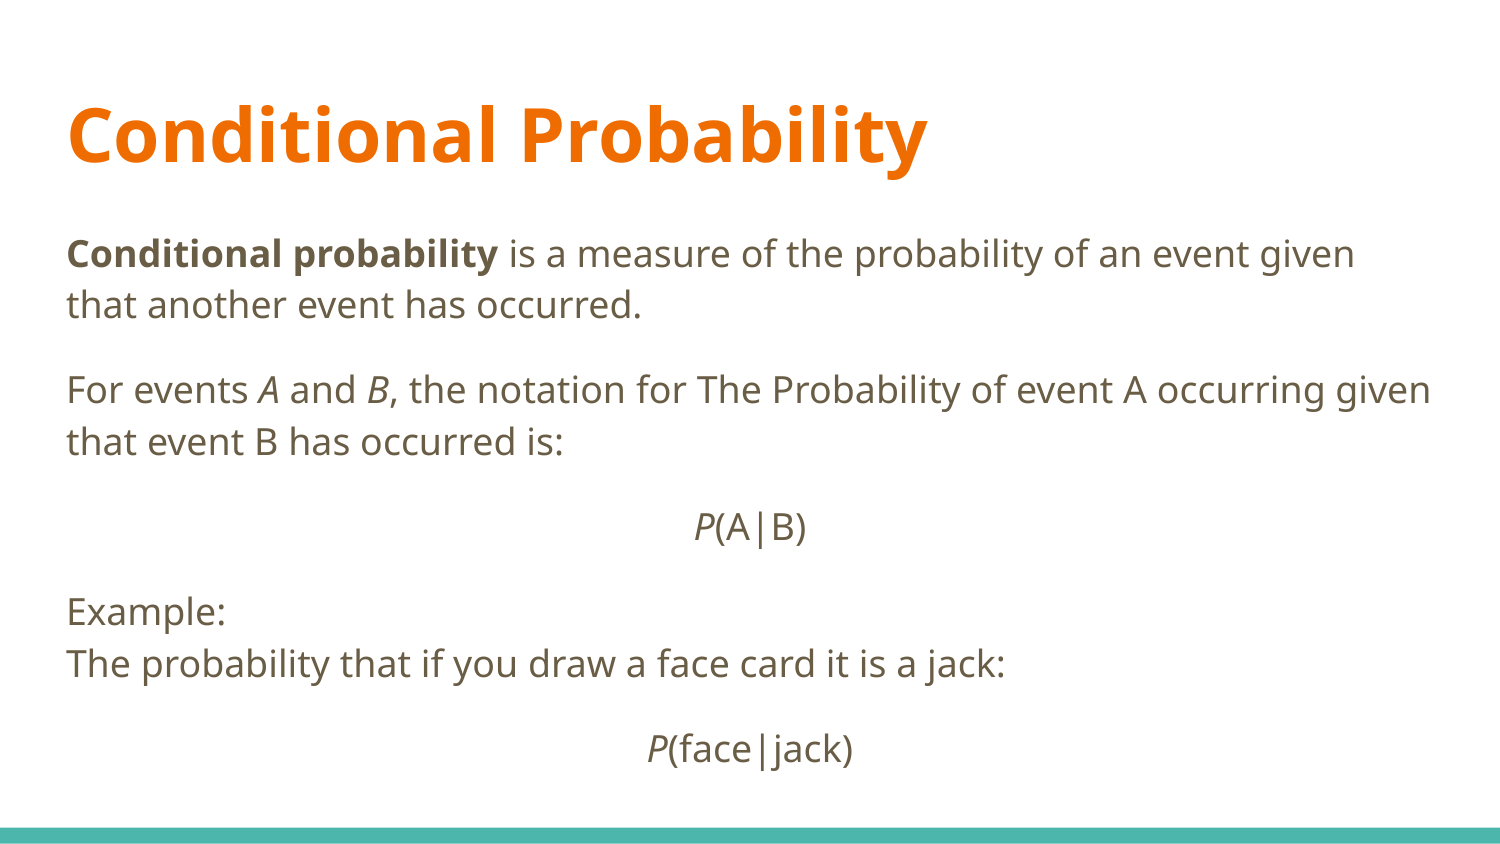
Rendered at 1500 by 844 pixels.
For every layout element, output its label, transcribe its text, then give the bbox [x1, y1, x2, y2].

title Conditional Probability [51, 72, 1449, 189]
list Conditional probability is a measure of the probability of an event given that another event has occurred. For events A and B, the notation for The Probability of event A occurring given that event B has occurred is: P(A|B) Example: The probability that if you draw a face card it is a jack: P(face|jack) [51, 207, 1449, 792]
